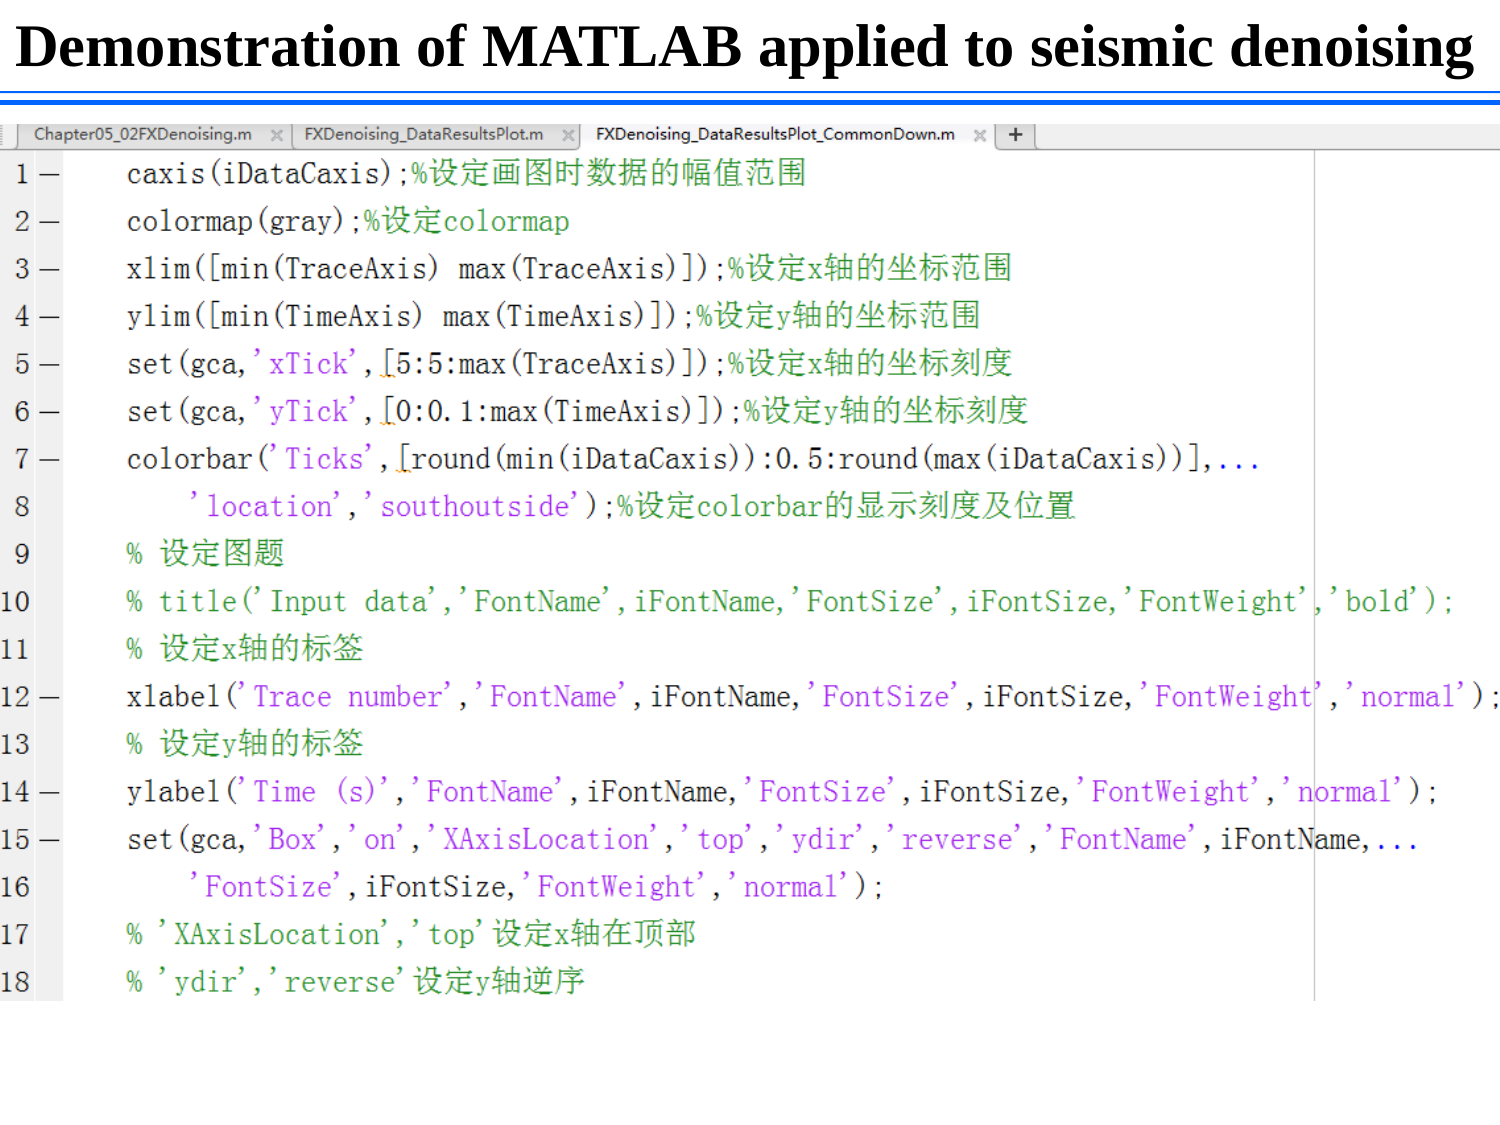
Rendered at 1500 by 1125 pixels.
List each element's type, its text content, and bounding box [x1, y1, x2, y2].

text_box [0, 91, 1500, 103]
text_box Demonstration of MATLAB applied to seismic denoising [0, 5, 1500, 79]
picture [0, 124, 1500, 1001]
